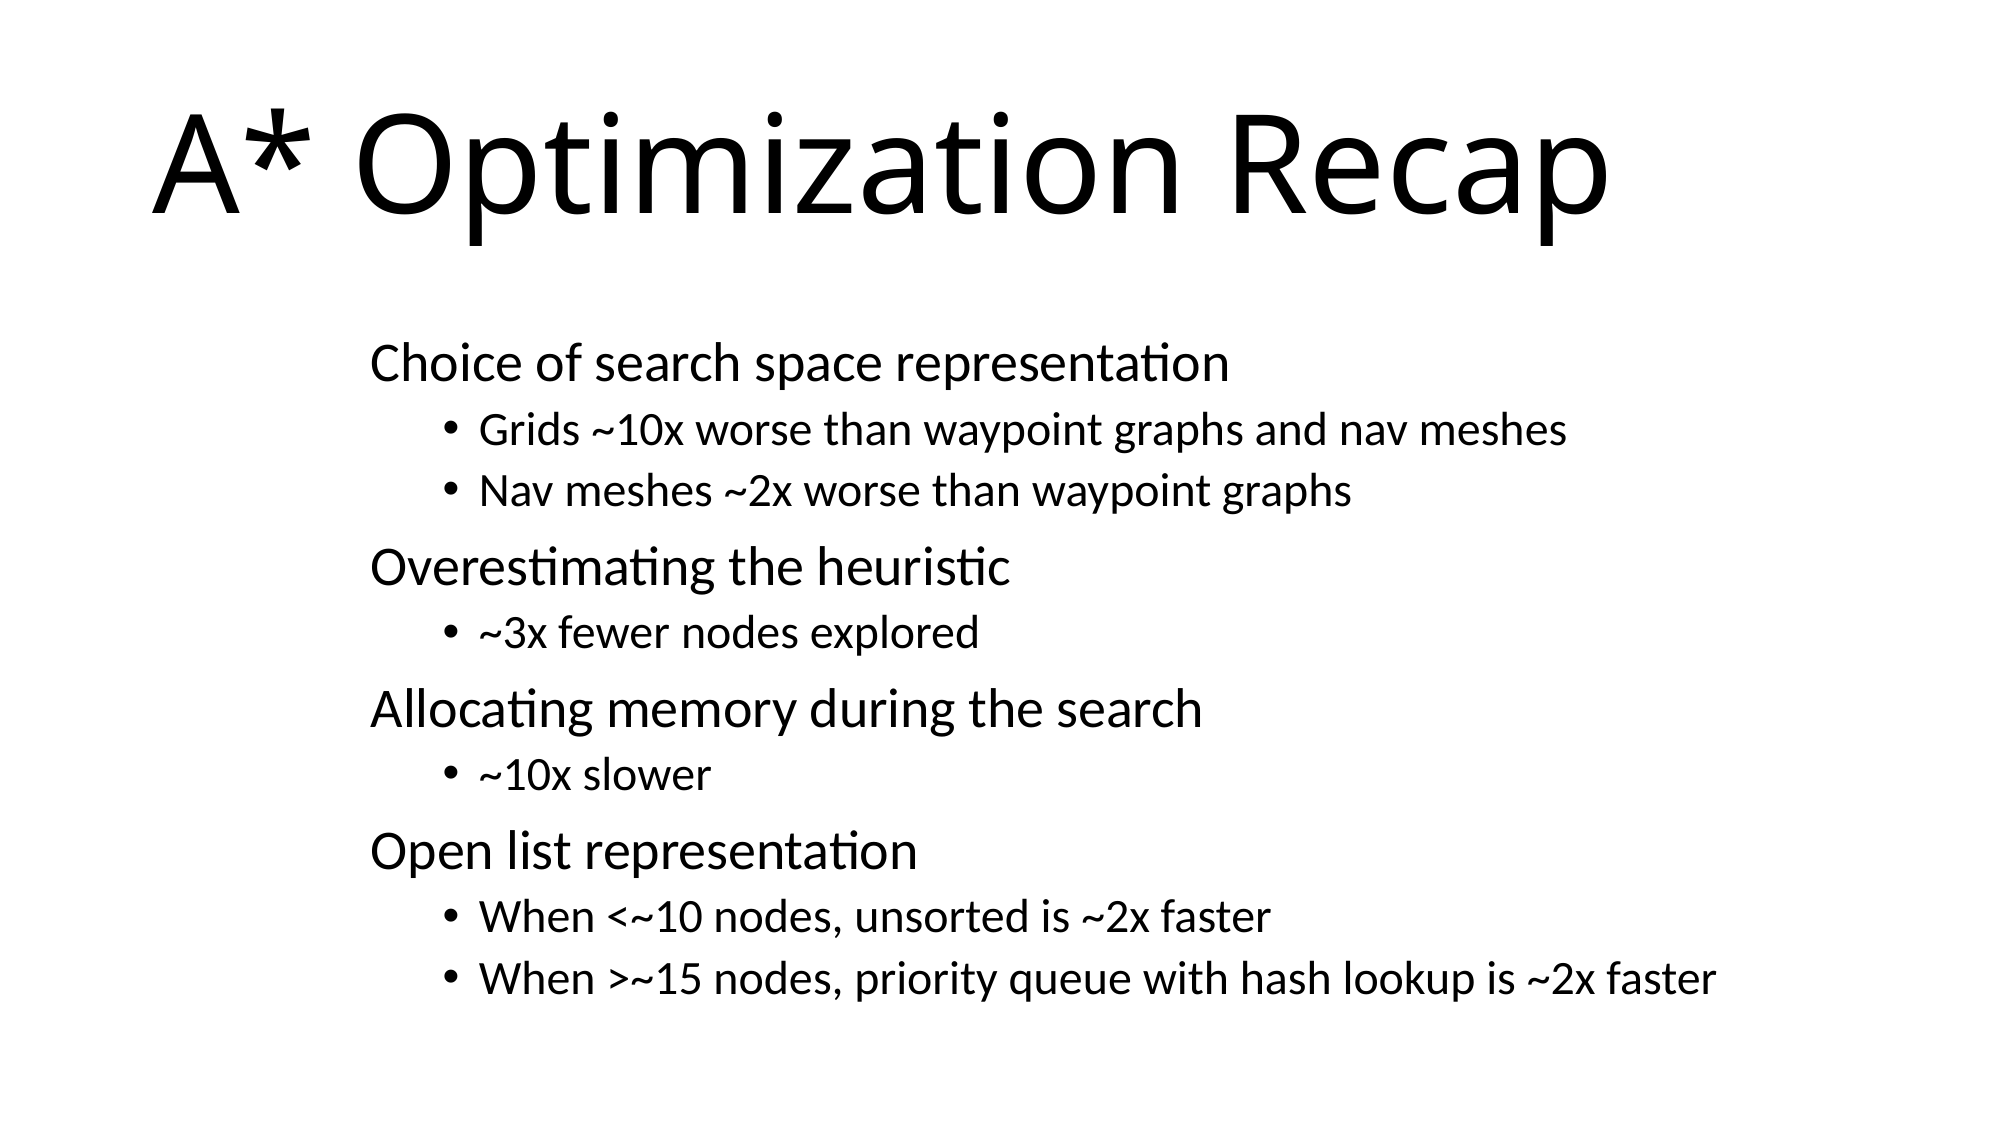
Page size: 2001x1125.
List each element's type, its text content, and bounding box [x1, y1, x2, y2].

list Choice of search space representation Grids ~10x worse than waypoint graphs and nav meshes Nav meshes ~2x worse than waypoint graphs Overestimating the heuristic ~3x fewer nodes explored Allocating memory during the search ~10x slower Open list representation When <~10 nodes, unsorted is ~2x faster When >~15 nodes, priority queue with hash lookup is ~2x faster [355, 326, 1863, 1014]
title A* Optimization Recap [137, 59, 1863, 278]
